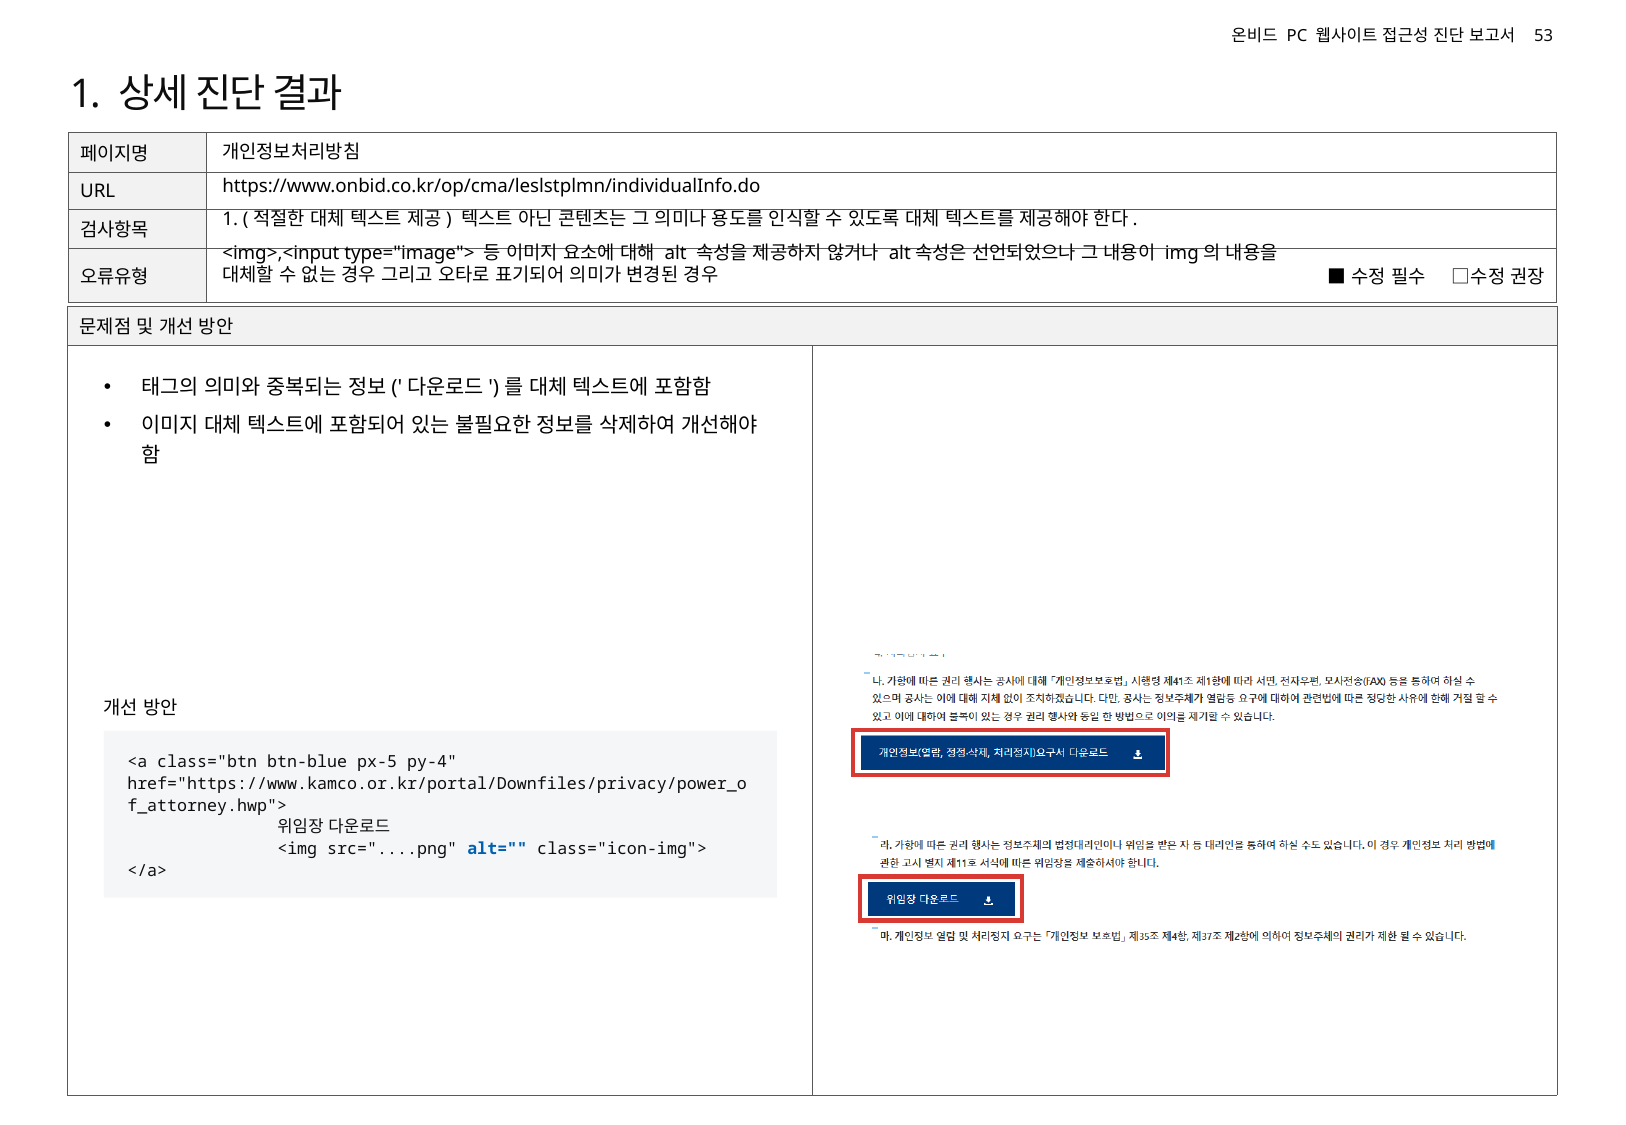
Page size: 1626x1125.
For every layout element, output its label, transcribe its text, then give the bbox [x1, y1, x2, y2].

list 1. (적절한 대체 텍스트 제공) 텍스트 아닌 콘텐츠는 그 의미나 용도를 인식할 수 있도록 대체 텍스트를 제공해야 한다. [207, 201, 1557, 236]
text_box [103, 696, 778, 899]
list 태그의 의미와 중복되는 정보('다운로드')를 대체 텍스트에 포함함 이미지 대체 텍스트에 포함되어 있는 불필요한 정보를 삭제하여 개선해야 함 [103, 368, 778, 538]
list https://www.onbid.co.kr/op/cma/leslstplmn/individualInfo.do [207, 167, 1557, 201]
list <img>,<input type="image"> 등 이미지 요소에 대해 alt 속성을 제공하지 않거나 alt속성은 선언되었으나 그 내용이 img의 내용을 대체할 수 없는 경우 그리고 오타로 표기되어 의미가 변경된 경우 [207, 235, 1293, 291]
title 1. 상세 진단 결과 [69, 72, 1126, 117]
picture [848, 654, 1522, 778]
list 개인정보처리방침 [207, 133, 1557, 167]
picture [847, 823, 1522, 953]
